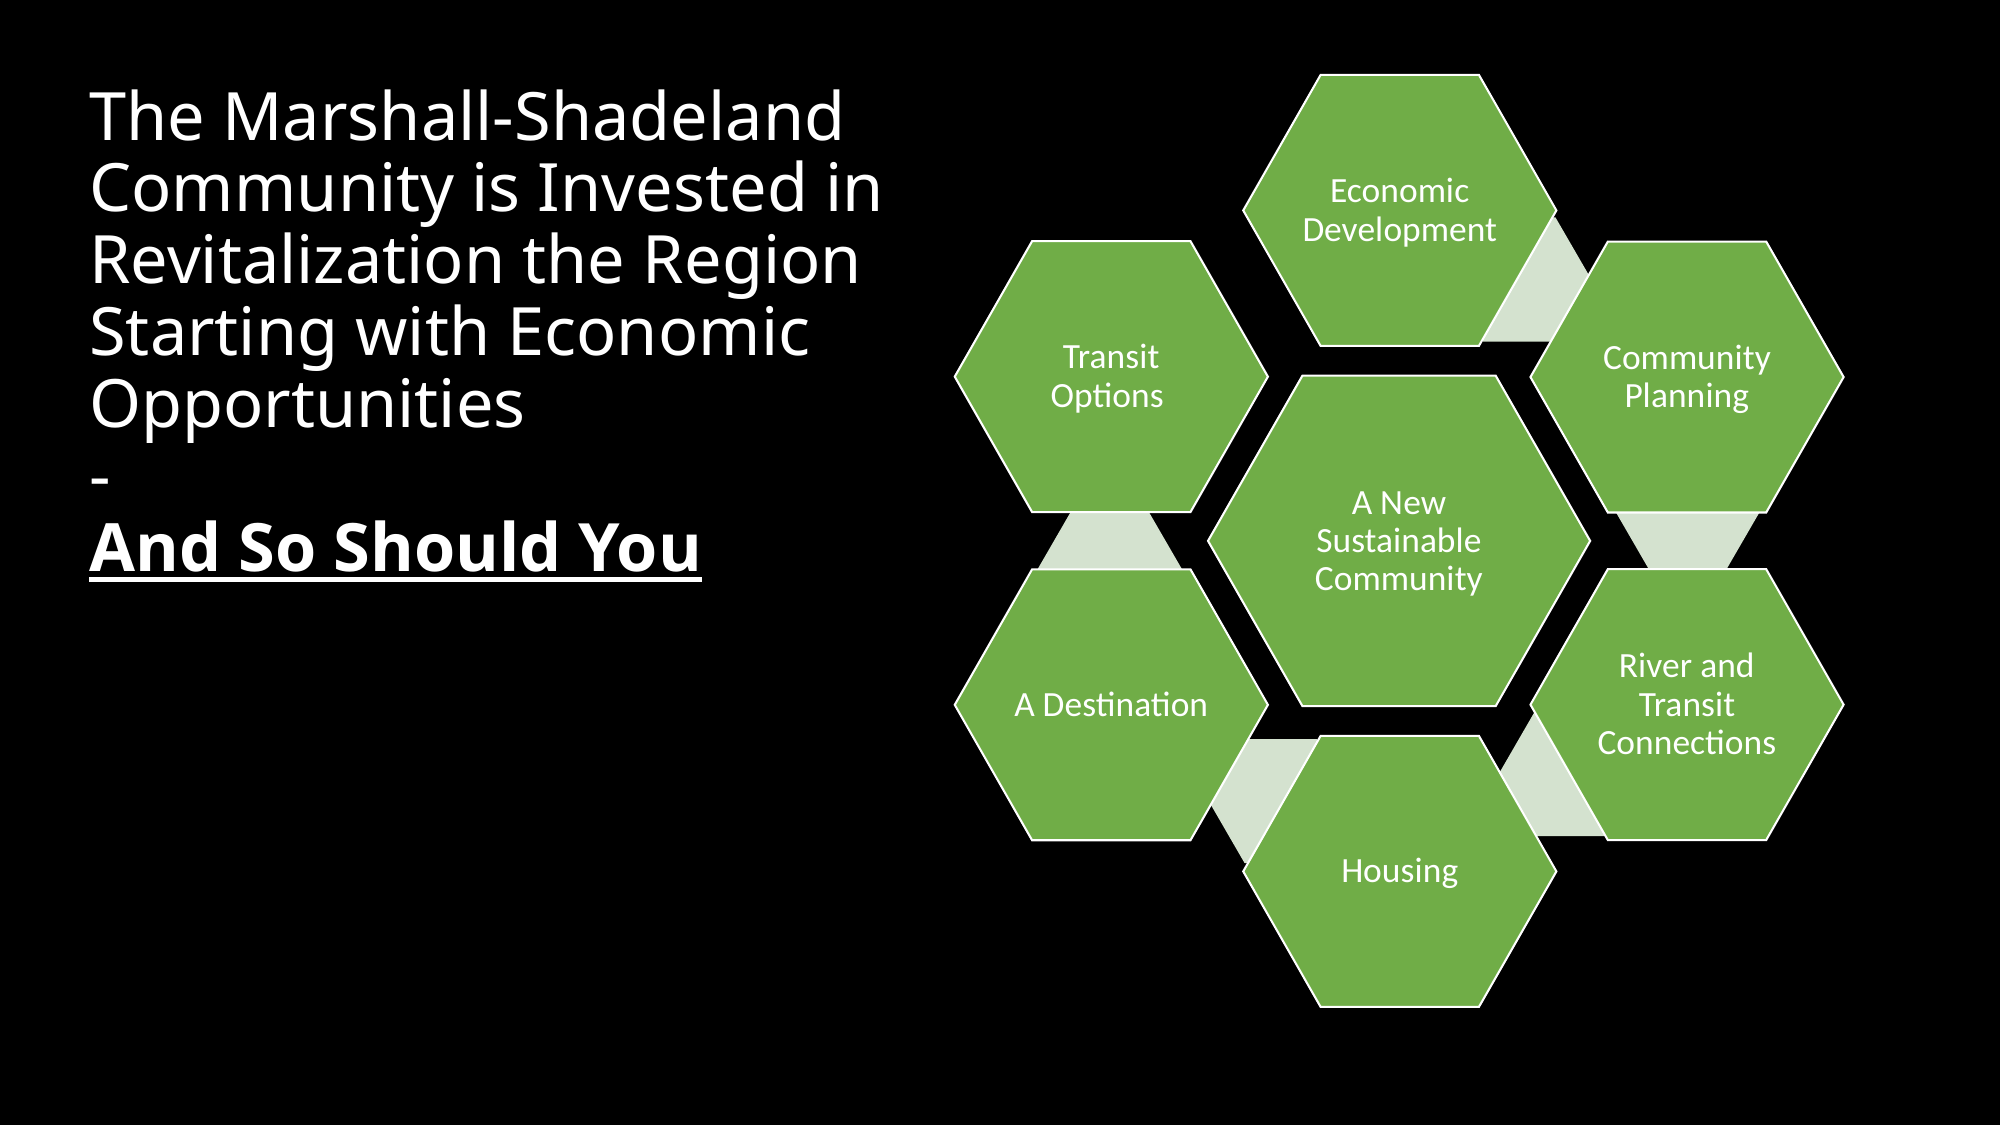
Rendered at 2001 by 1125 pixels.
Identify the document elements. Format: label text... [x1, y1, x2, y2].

title The Marshall-Shadeland Community is Invested in Revitalization the Region Starting with Economic Opportunities - And So Should You [74, 75, 798, 943]
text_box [798, 74, 2000, 1007]
